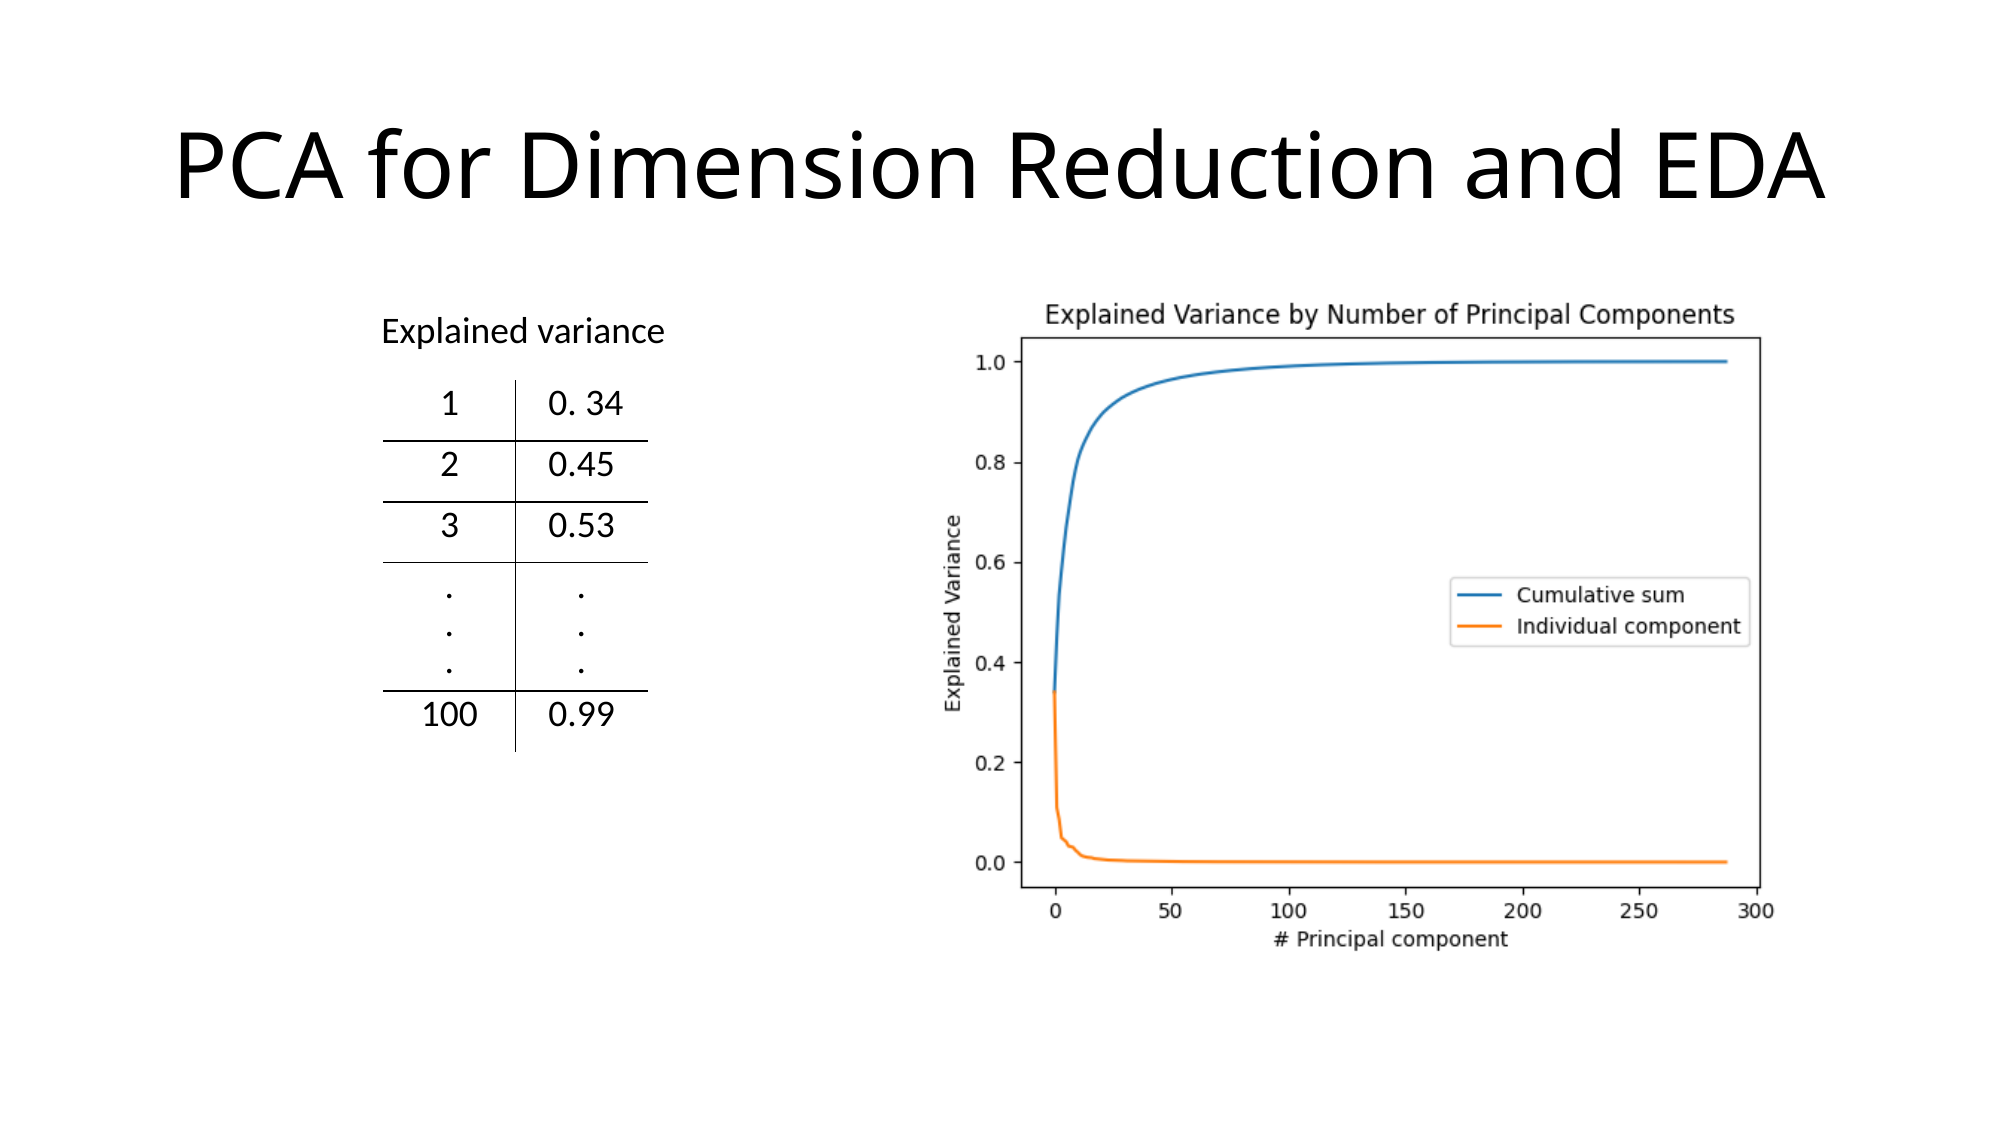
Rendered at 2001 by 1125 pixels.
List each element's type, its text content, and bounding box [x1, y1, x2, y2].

table_cell . . . [516, 563, 648, 690]
table_cell . . . [383, 563, 515, 690]
table_cell 100 [383, 692, 515, 752]
table_header 0. 34 [516, 380, 648, 440]
table_cell 2 [383, 442, 515, 501]
table_cell 0.99 [516, 692, 648, 752]
table_cell 0.53 [516, 503, 648, 562]
table_header 1 [383, 380, 515, 440]
text_box Explained variance [366, 298, 739, 359]
title PCA for Dimension Reduction and EDA [137, 59, 1863, 278]
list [926, 277, 1779, 966]
table_cell 0.45 [516, 442, 648, 501]
table_cell 3 [383, 503, 515, 562]
